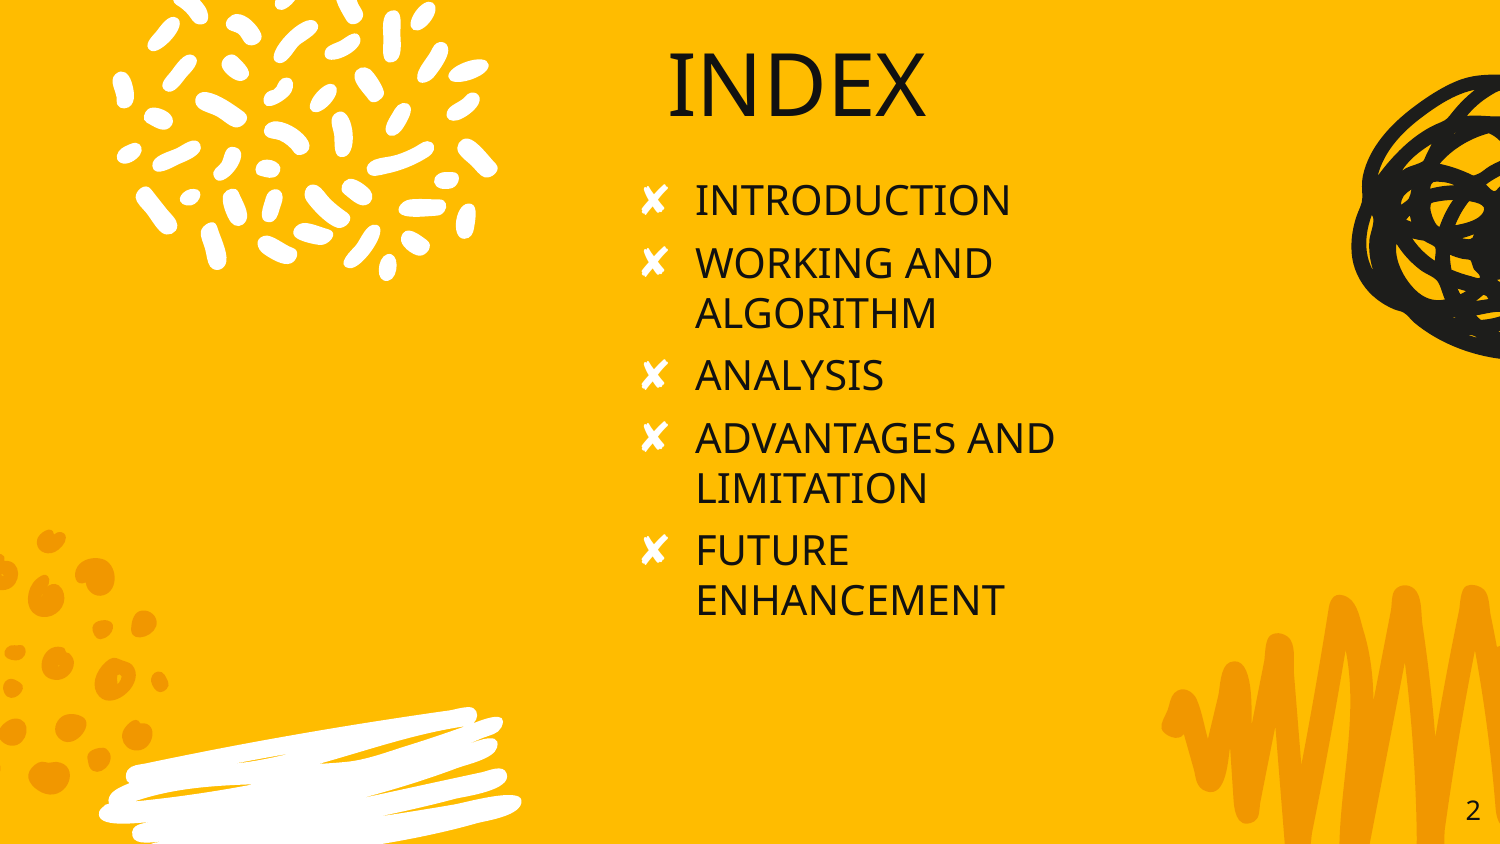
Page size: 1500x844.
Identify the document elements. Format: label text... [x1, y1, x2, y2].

title INDEX [620, 32, 975, 135]
list INTRODUCTION WORKING AND ALGORITHM ANALYSIS ADVANTAGES AND LIMITATION FUTURE ENHANCEMENT [620, 173, 1111, 677]
slide_number 2 [1391, 779, 1482, 844]
